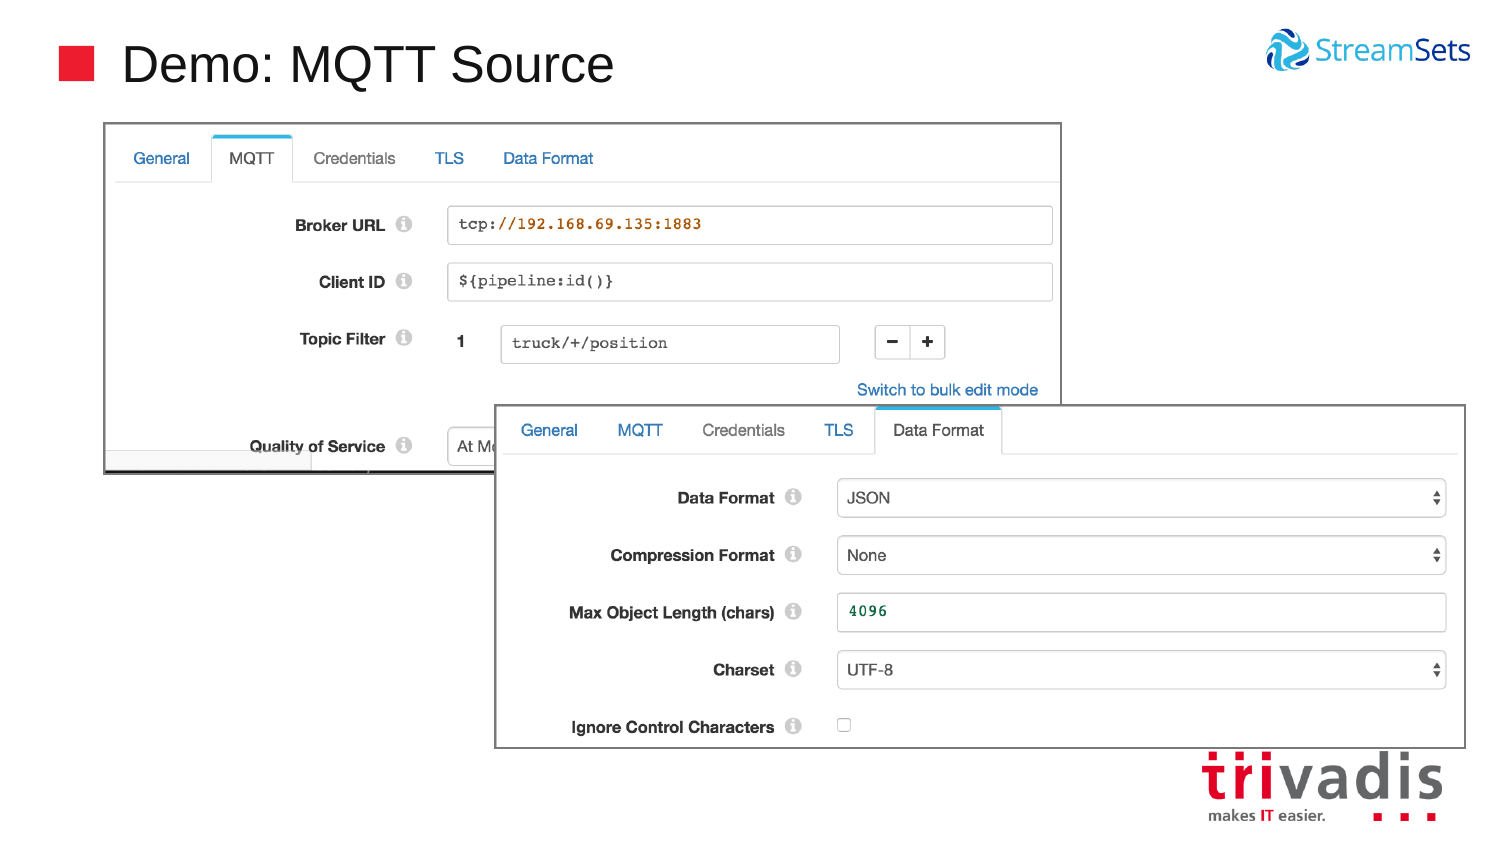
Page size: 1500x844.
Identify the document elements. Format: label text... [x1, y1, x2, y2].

picture [1202, 751, 1442, 821]
picture [1266, 7, 1470, 93]
title Demo: MQTT Source [103, 20, 1442, 140]
picture [103, 121, 1466, 749]
